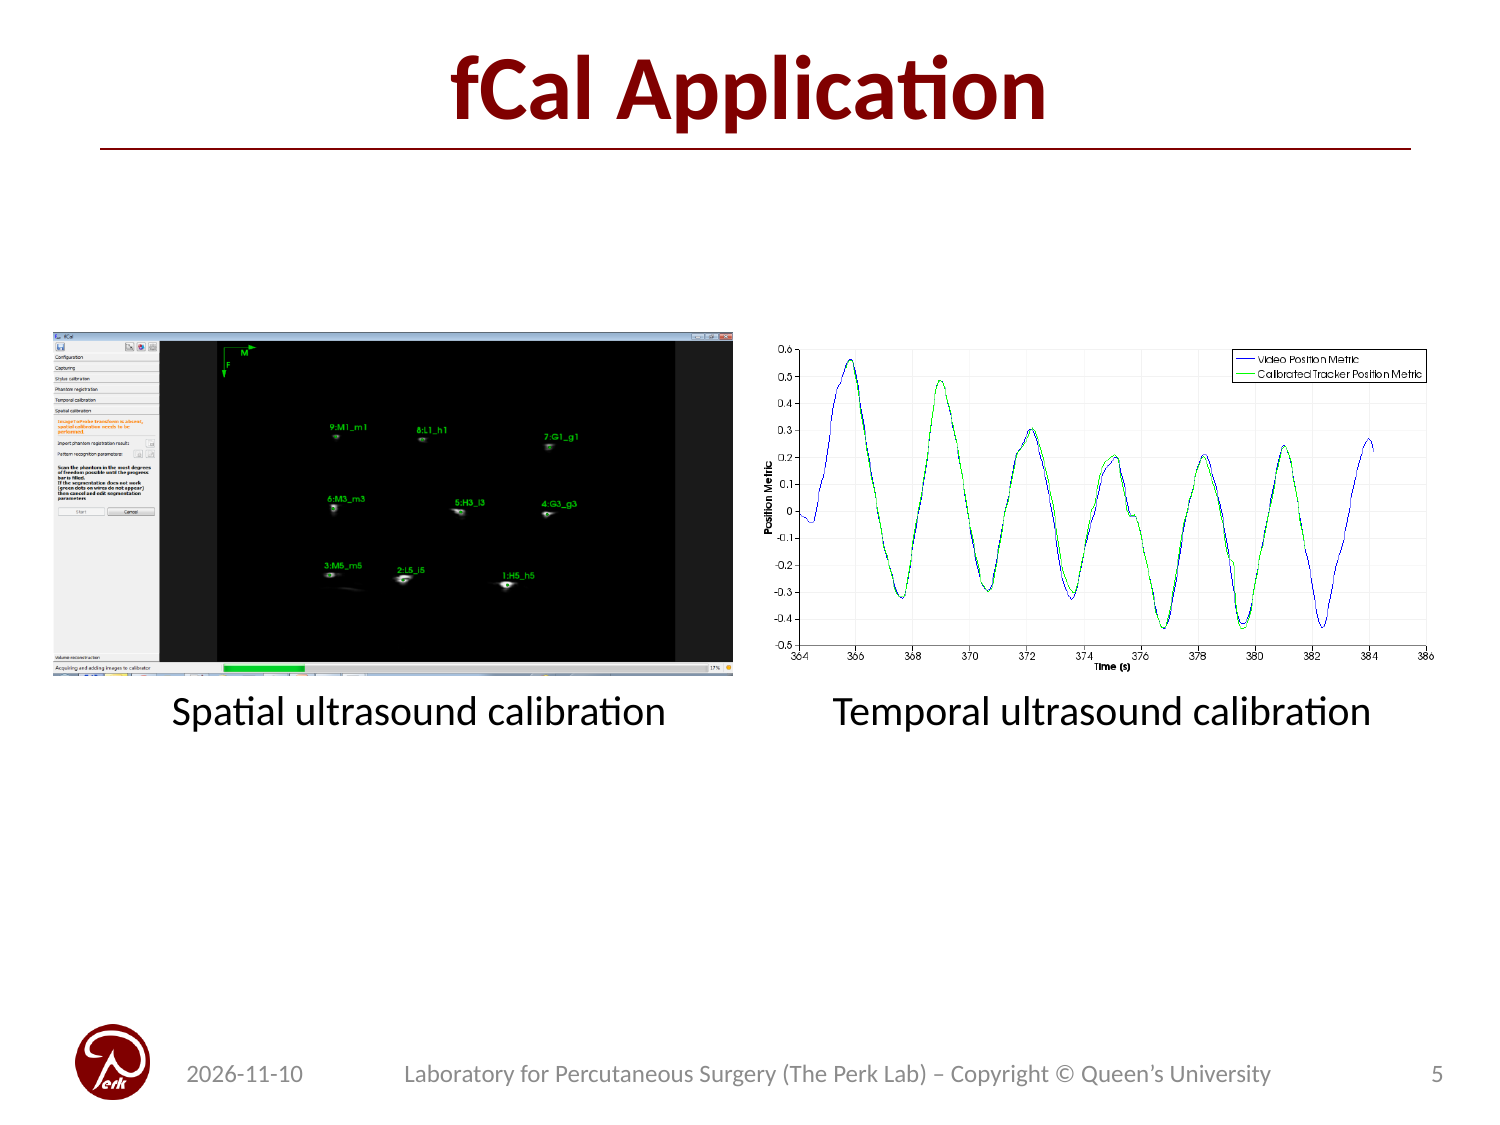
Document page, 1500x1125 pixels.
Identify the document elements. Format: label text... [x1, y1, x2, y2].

picture [52, 332, 734, 676]
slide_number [171, 1042, 325, 1103]
picture [75, 1024, 150, 1100]
picture [761, 332, 1444, 676]
text_box Spatial ultrasound calibration [105, 683, 733, 764]
text_box Temporal ultrasound calibration [788, 683, 1416, 764]
title fCal Application [75, 7, 1425, 159]
footer Laboratory for Percutaneous Surgery (The Perk Lab) – Copyright © Queen’s University [348, 1042, 1329, 1103]
slide_number 5 [1352, 1042, 1459, 1103]
